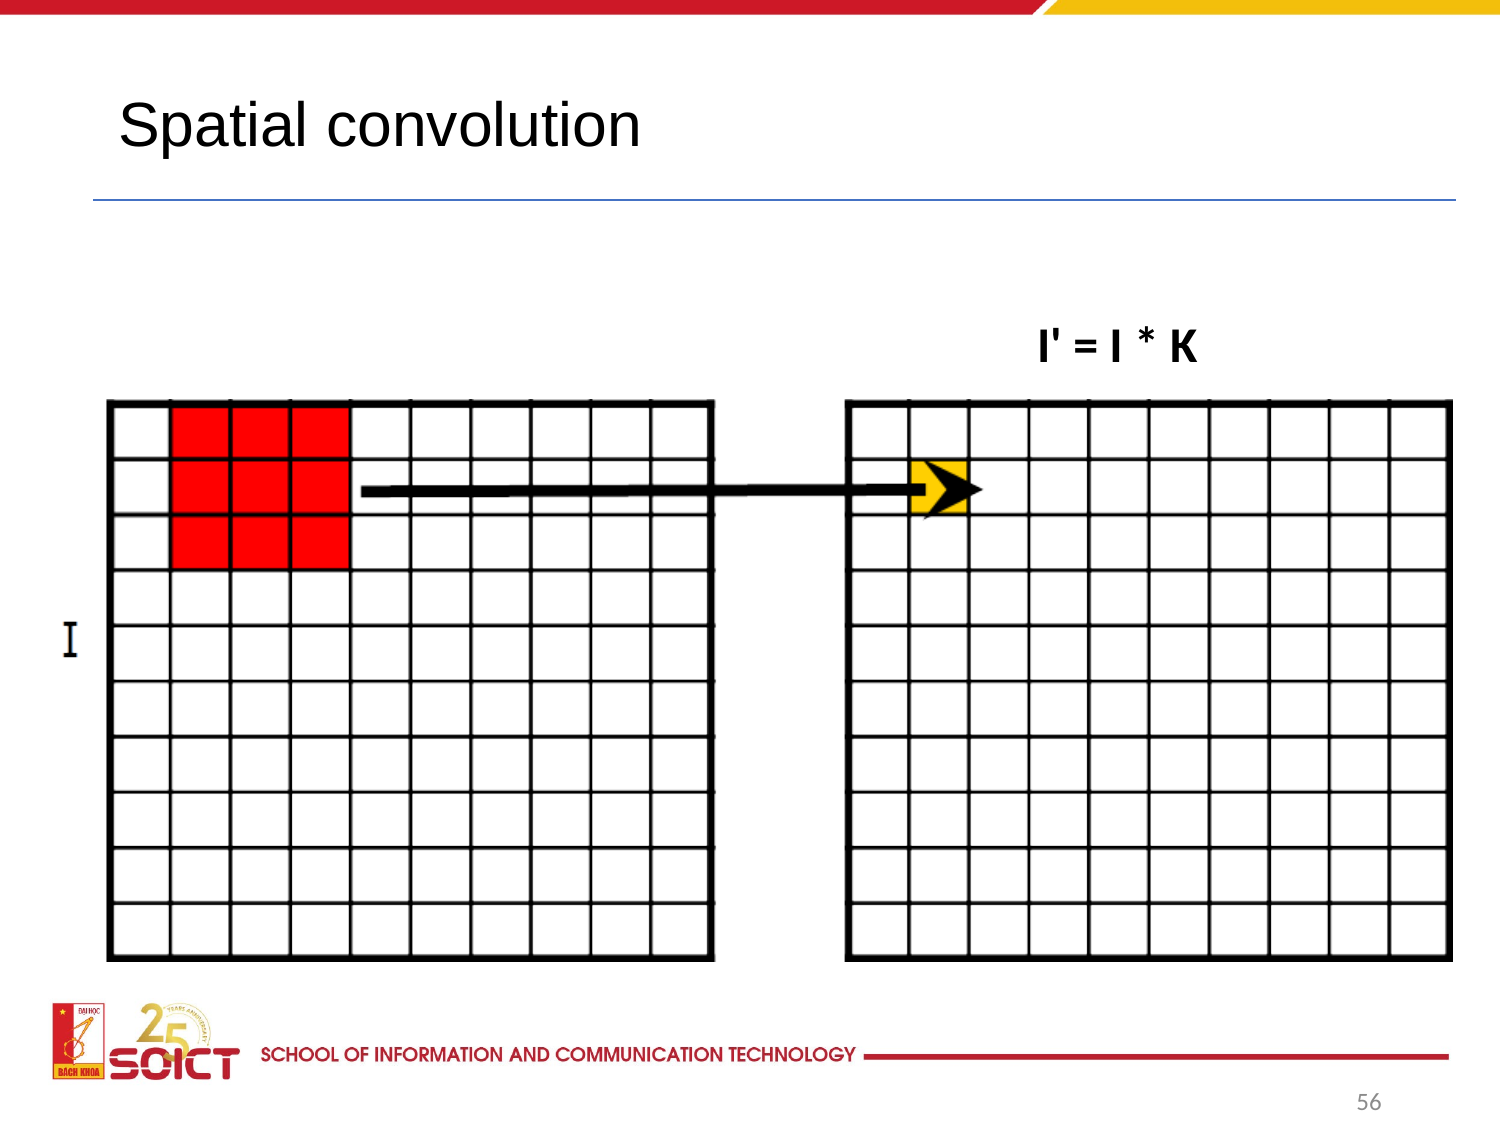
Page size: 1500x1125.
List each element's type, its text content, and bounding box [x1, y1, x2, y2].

slide_number 56 [1257, 1070, 1397, 1125]
text_box [1312, 174, 1488, 338]
text_box [99, 255, 1487, 1066]
text_box I' = I * K [1022, 305, 1213, 380]
title Spatial convolution [103, 53, 1397, 199]
picture [0, 0, 1500, 1125]
